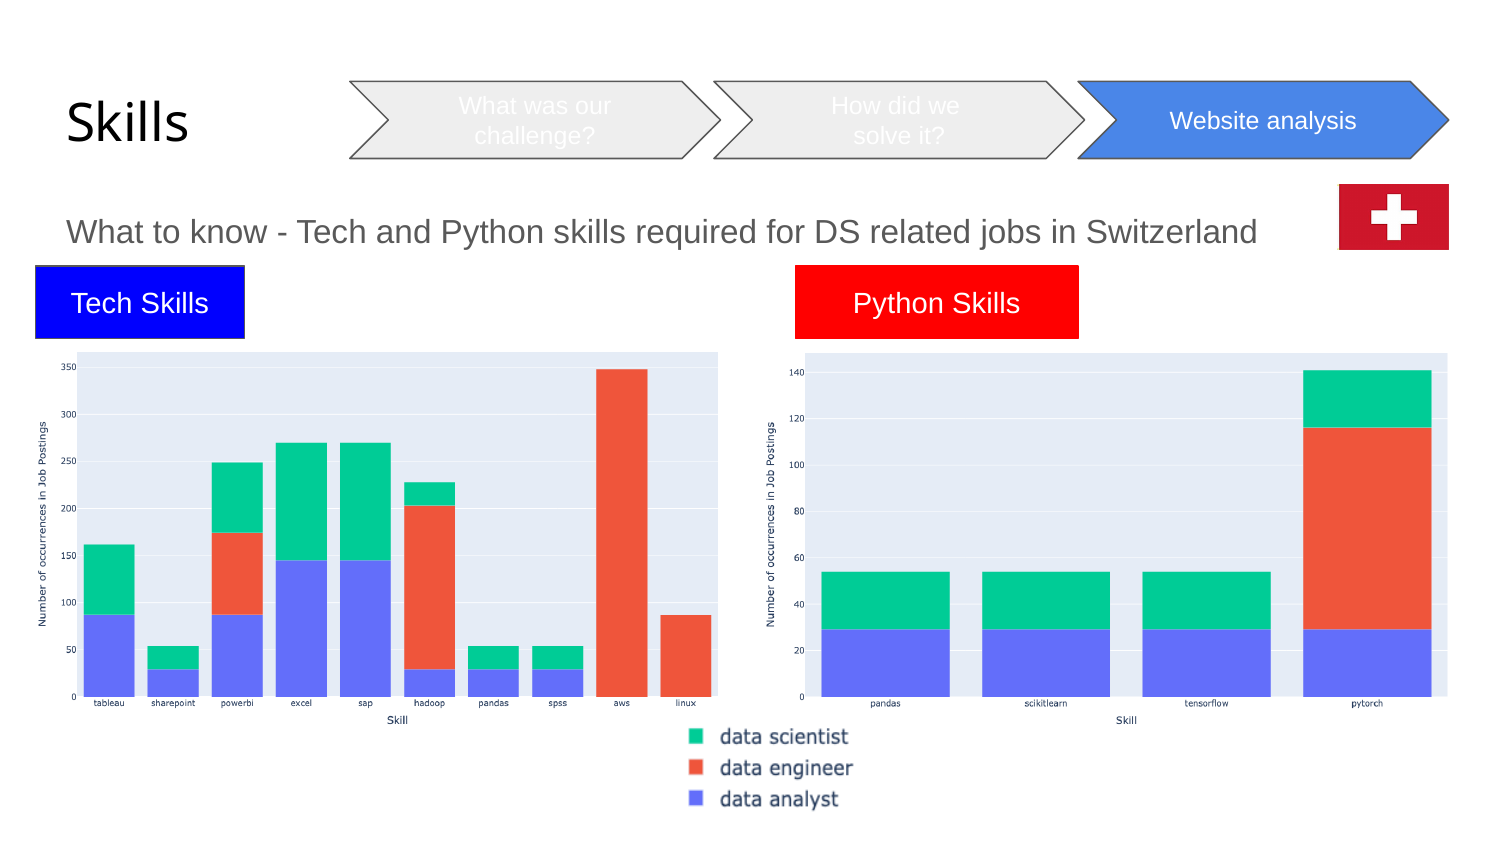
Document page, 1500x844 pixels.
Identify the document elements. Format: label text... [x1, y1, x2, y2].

text_box Python Skills [795, 266, 1078, 339]
picture [35, 347, 1450, 825]
text_box Tech Skills [35, 266, 245, 339]
picture [1337, 184, 1450, 250]
text_box What was our challenge? [349, 81, 721, 159]
text_box How did we solve it? [713, 81, 1085, 159]
text_box Website analysis [1078, 81, 1449, 159]
list What to know - Tech and Python skills required for DS related jobs in Switzerland [51, 189, 1316, 267]
title Skills [51, 72, 1449, 167]
